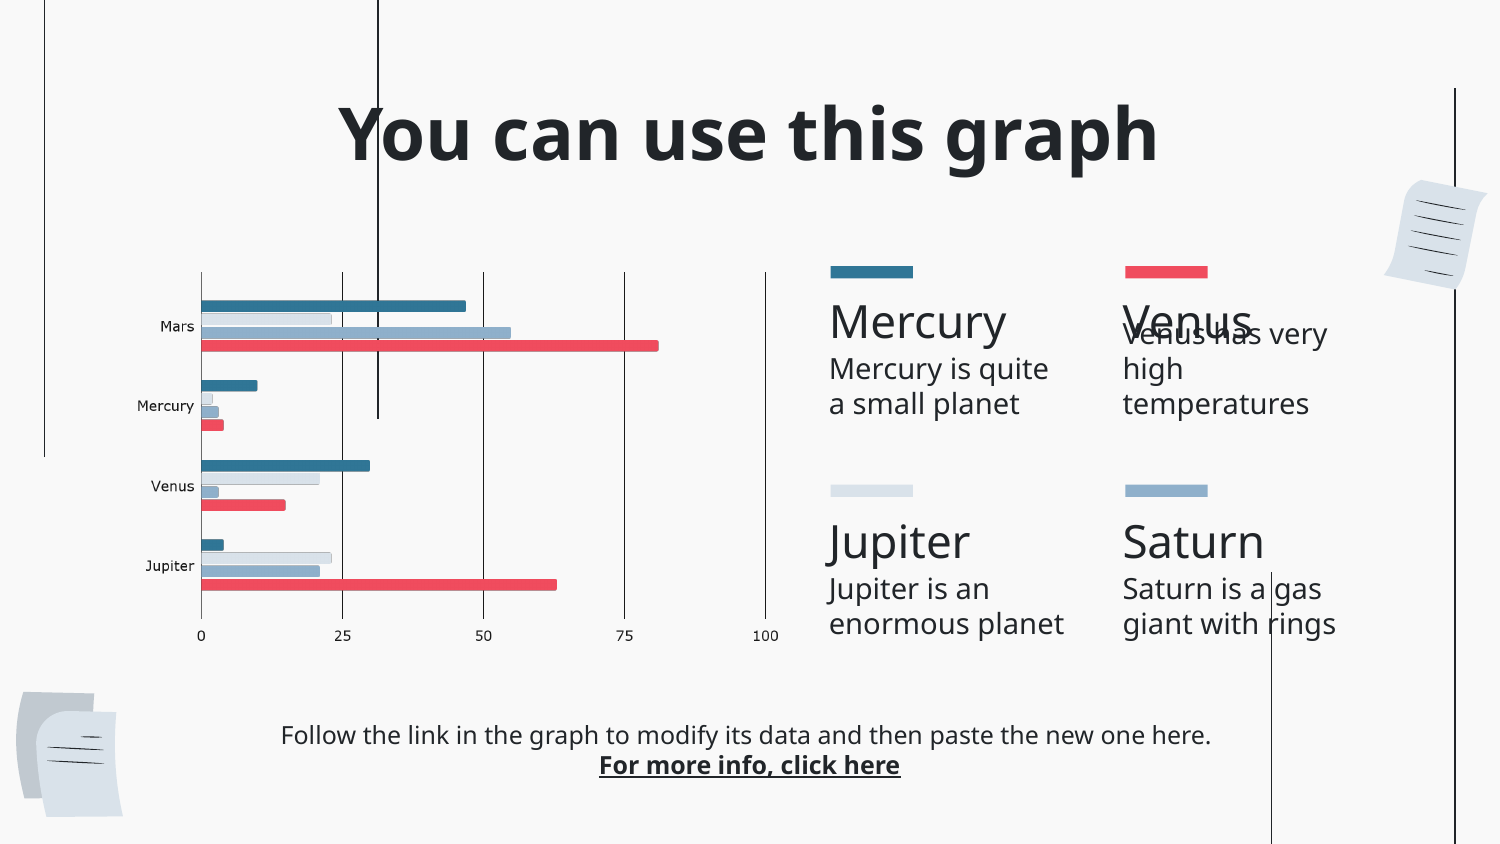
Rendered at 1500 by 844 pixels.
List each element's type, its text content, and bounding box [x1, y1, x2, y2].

title Jupiter [813, 496, 1089, 561]
title Saturn [1107, 496, 1382, 561]
title You can use this graph [118, 72, 1382, 167]
subtitle Venus has very high temperatures [1107, 341, 1382, 435]
subtitle Jupiter is an enormous planet [813, 561, 1089, 656]
subtitle Saturn is a gas giant with rings [1107, 561, 1382, 656]
picture [116, 251, 786, 666]
title Venus [1107, 275, 1382, 341]
text_box [830, 266, 913, 279]
text_box [1125, 266, 1208, 279]
text_box [1125, 484, 1208, 497]
text_box Follow the link in the graph to modify its data and then paste the new one here. For more info, click here [161, 704, 1339, 756]
text_box [830, 484, 913, 497]
title Mercury [813, 275, 1089, 341]
subtitle Mercury is quite a small planet [813, 341, 1089, 435]
